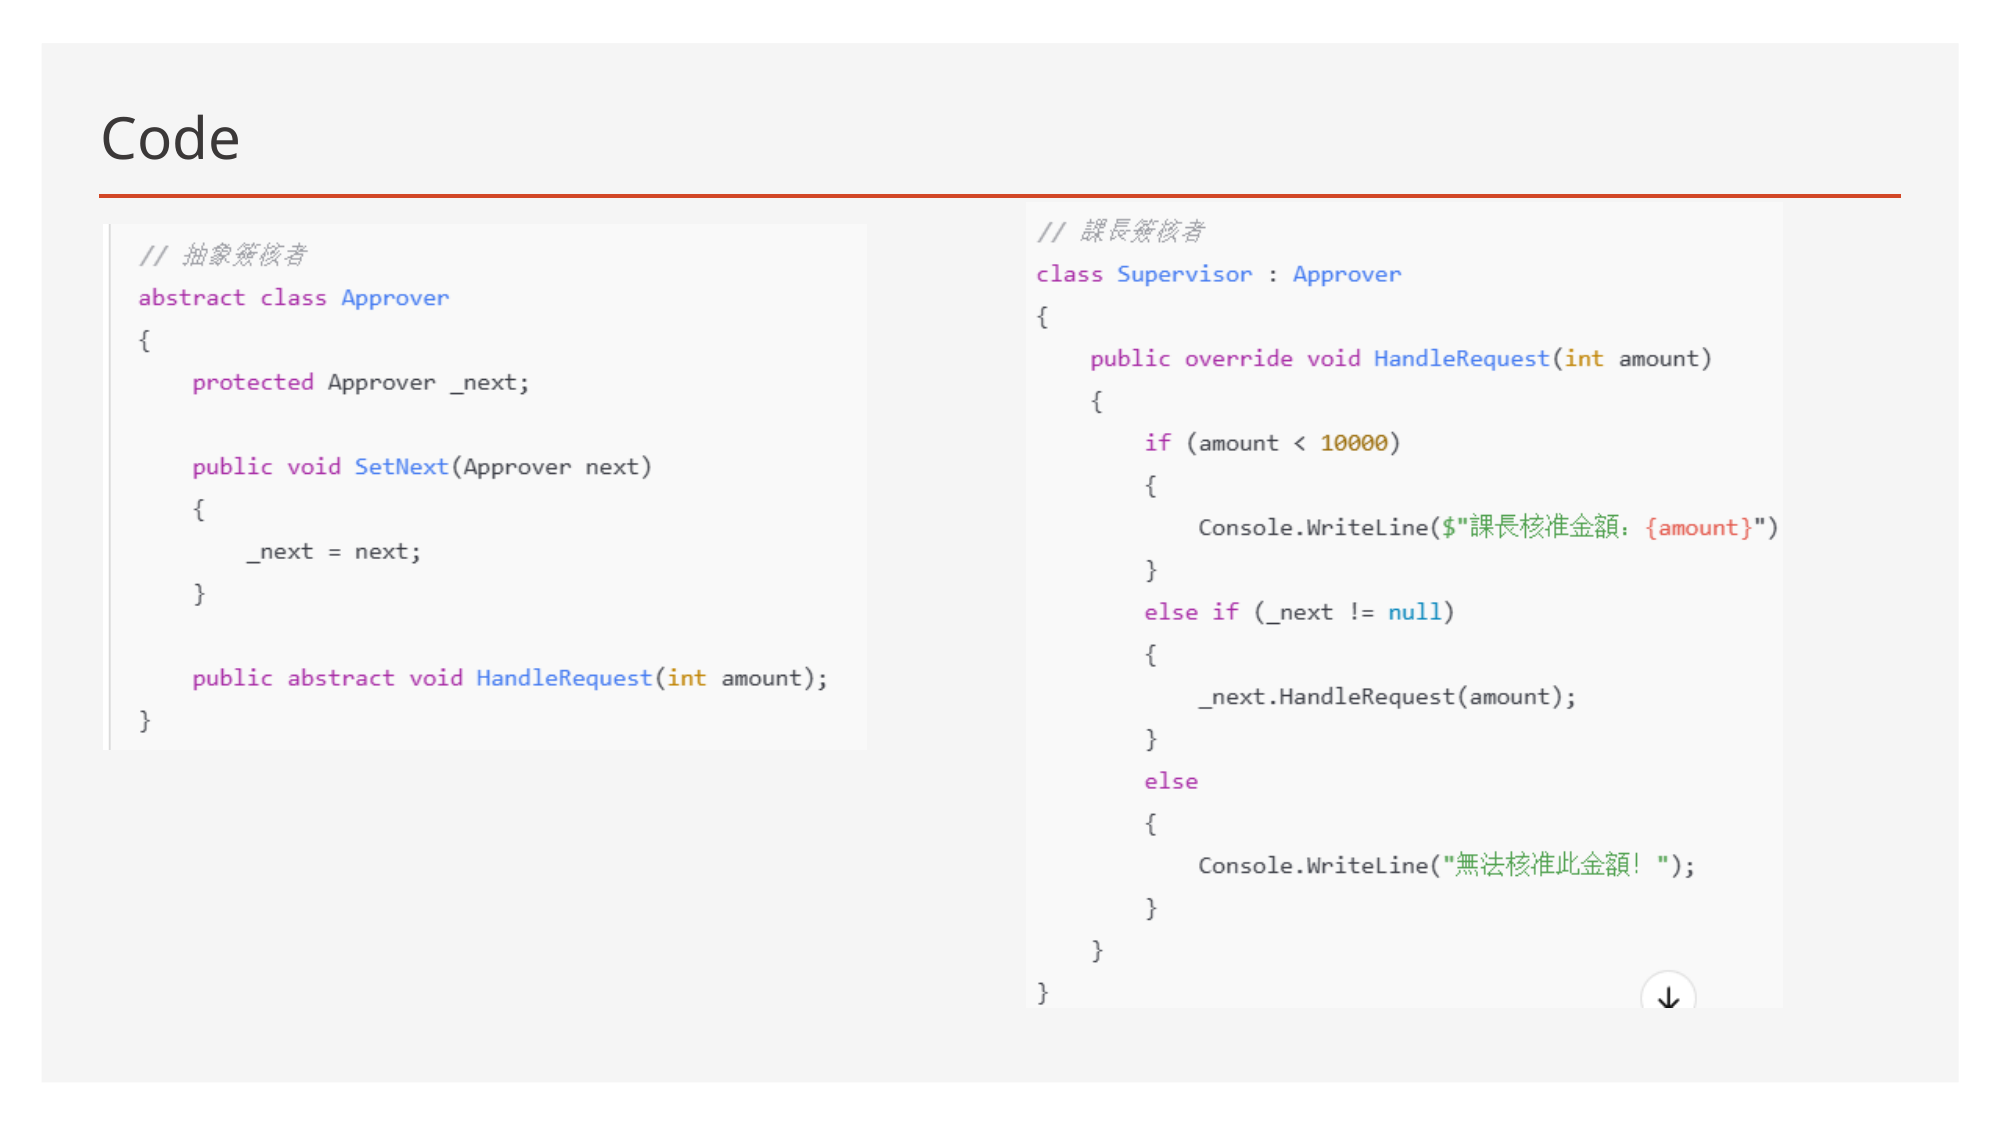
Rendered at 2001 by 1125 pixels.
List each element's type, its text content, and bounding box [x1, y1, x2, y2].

title Code [85, 73, 1214, 179]
picture [103, 224, 867, 750]
picture [1026, 202, 1783, 1008]
